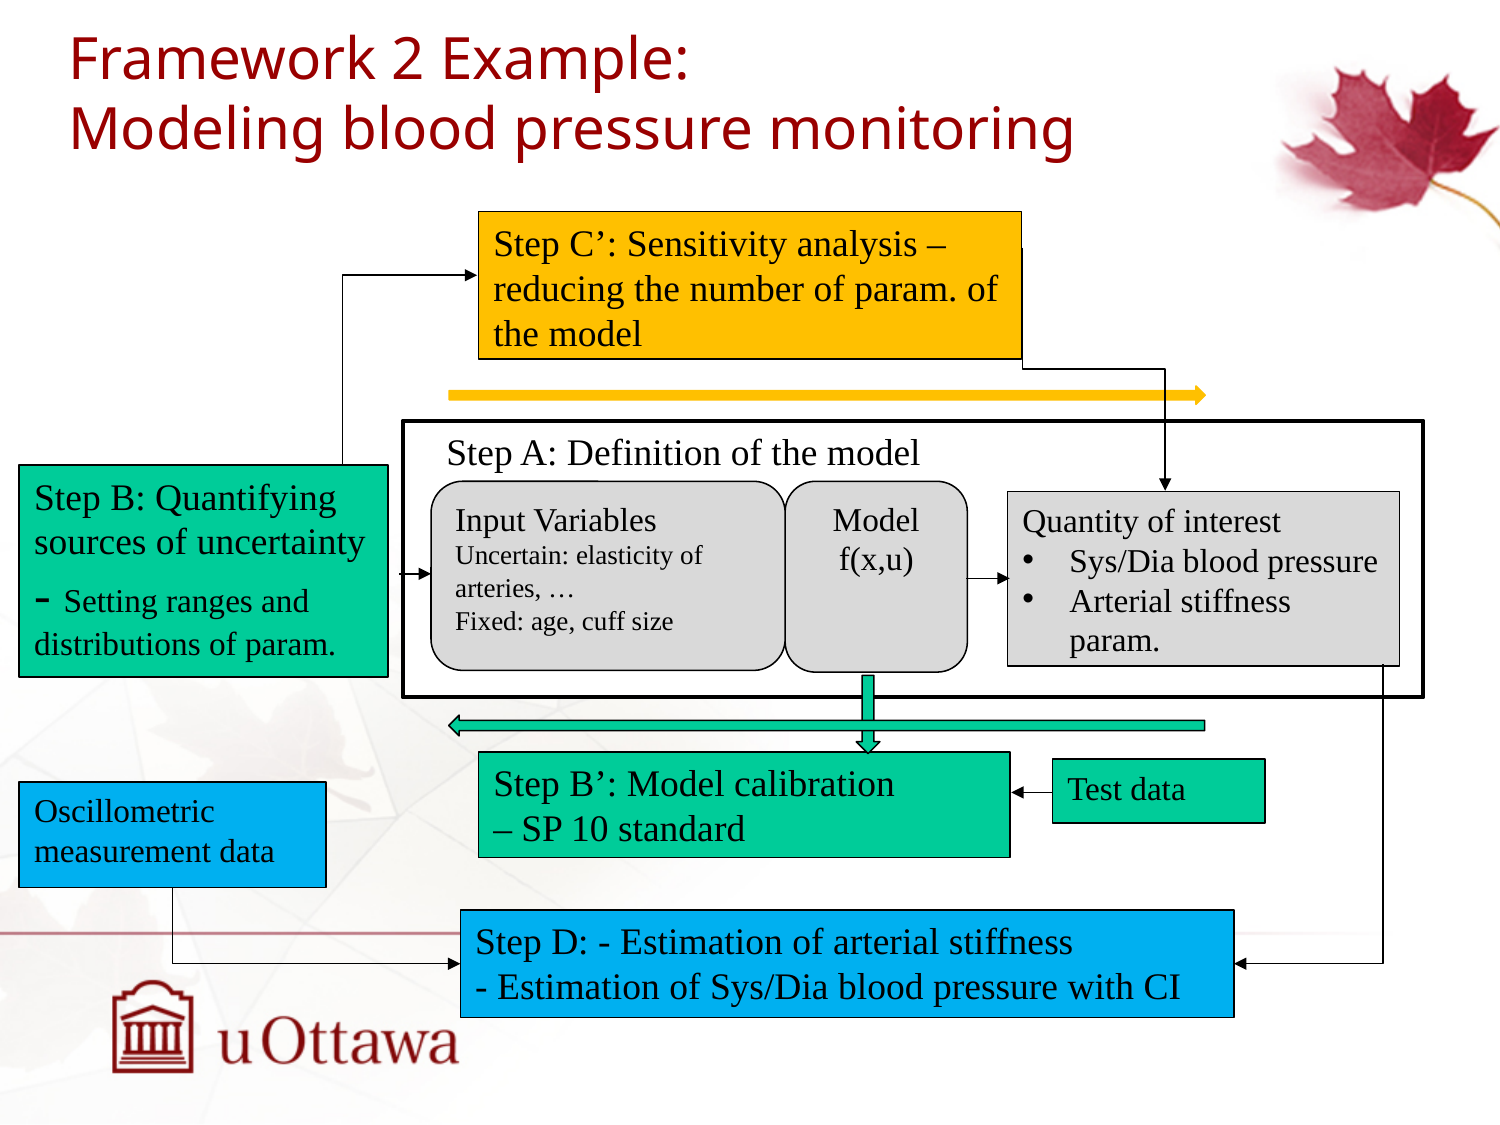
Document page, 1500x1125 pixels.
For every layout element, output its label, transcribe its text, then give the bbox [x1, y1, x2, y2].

text_box Input Variables Uncertain: elasticity of arteries, … Fixed: age, cuff size [430, 481, 786, 671]
text_box Model f(x,u) [785, 481, 968, 673]
title Framework 2 Example: Modeling blood pressure monitoring [53, 16, 1266, 167]
text_box Step B: Quantifying sources of uncertainty - Setting ranges and distributions of param. [19, 464, 388, 677]
text_box [448, 715, 1205, 736]
text_box [862, 675, 874, 720]
text_box [856, 731, 880, 754]
text_box Step C’: Sensitivity analysis – reducing the number of param. of the model [478, 211, 1022, 360]
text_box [1158, 739, 1459, 889]
text_box Step A: Definition of the model [431, 420, 1022, 481]
text_box [401, 581, 1382, 699]
text_box Oscillometric measurement data [19, 782, 275, 888]
text_box [944, 449, 1164, 578]
text_box [760, 481, 809, 504]
text_box [1166, 419, 1425, 699]
text_box Test data [1052, 759, 1153, 824]
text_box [972, 297, 1216, 441]
picture [0, 0, 1500, 1125]
text_box Quantity of interest Sys/Dia blood pressure Arterial stiffness param. [1007, 491, 1400, 666]
text_box Step B’: Model calibration – SP 10 standard [478, 751, 1010, 858]
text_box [278, 781, 355, 1070]
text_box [207, 275, 478, 466]
text_box [482, 390, 967, 400]
text_box [401, 474, 456, 573]
text_box Step D: - Estimation of arterial stiffness - Estimation of Sys/Dia blood pressure with CI [460, 910, 1235, 1018]
